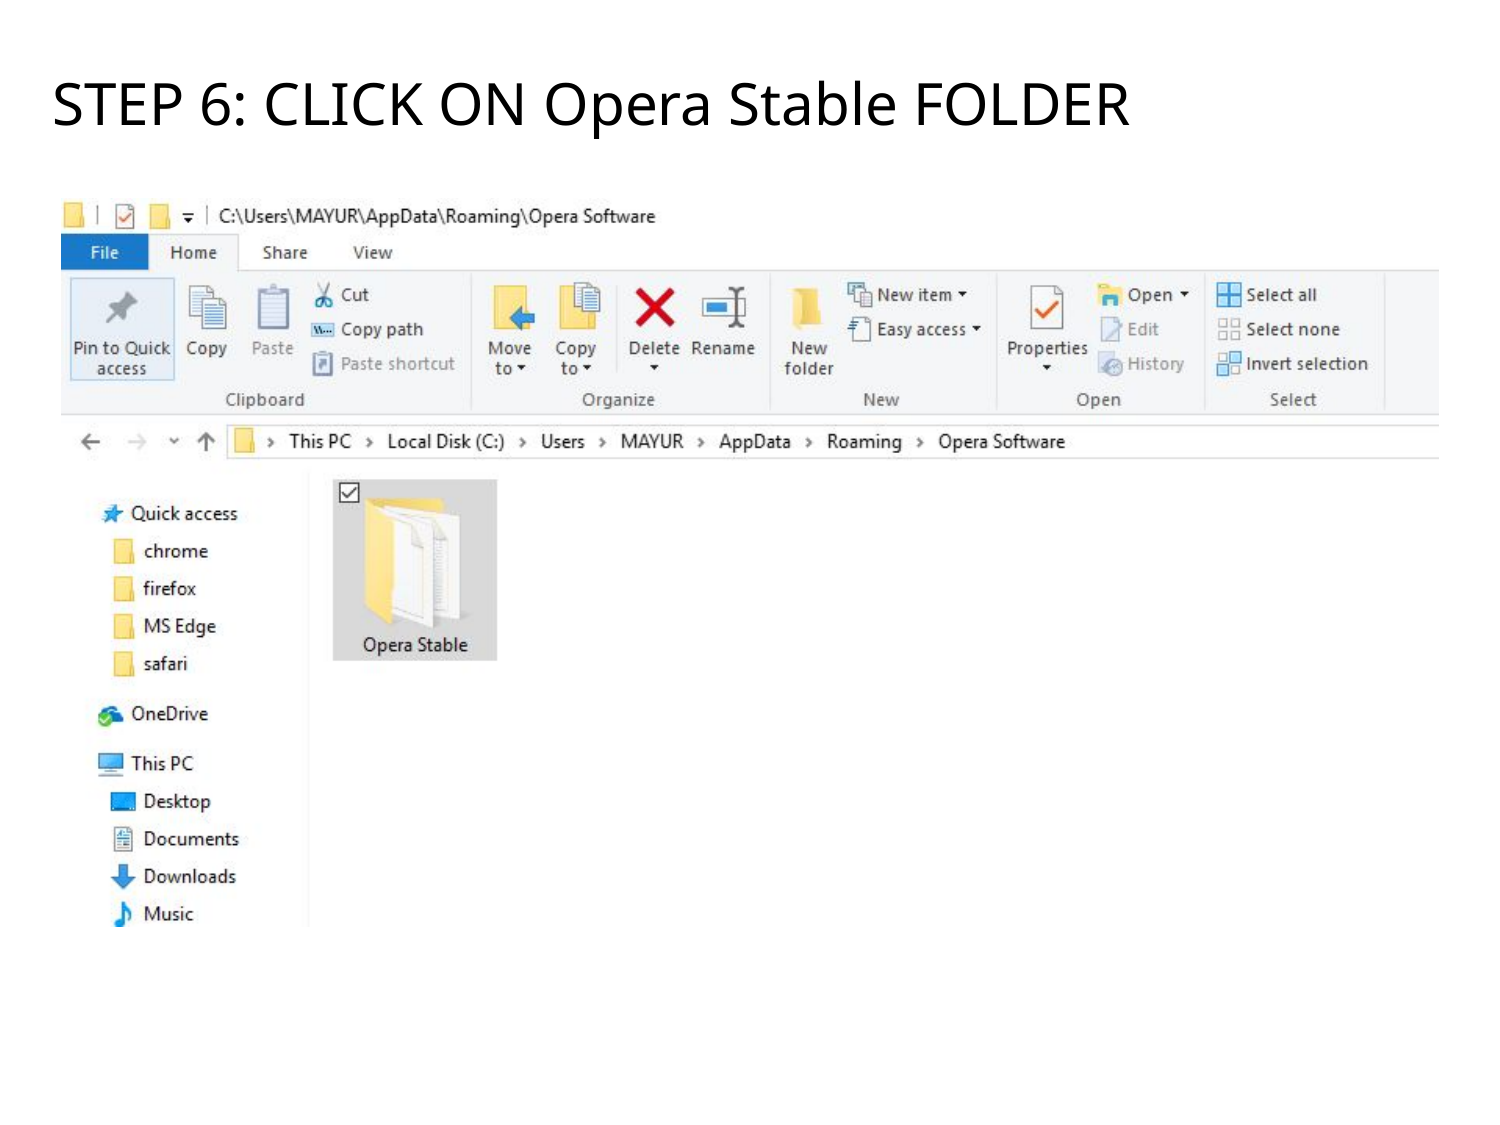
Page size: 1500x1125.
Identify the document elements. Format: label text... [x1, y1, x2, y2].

picture [61, 198, 1439, 927]
text_box Step 6: click on Opera Stable folder [37, 59, 1463, 225]
